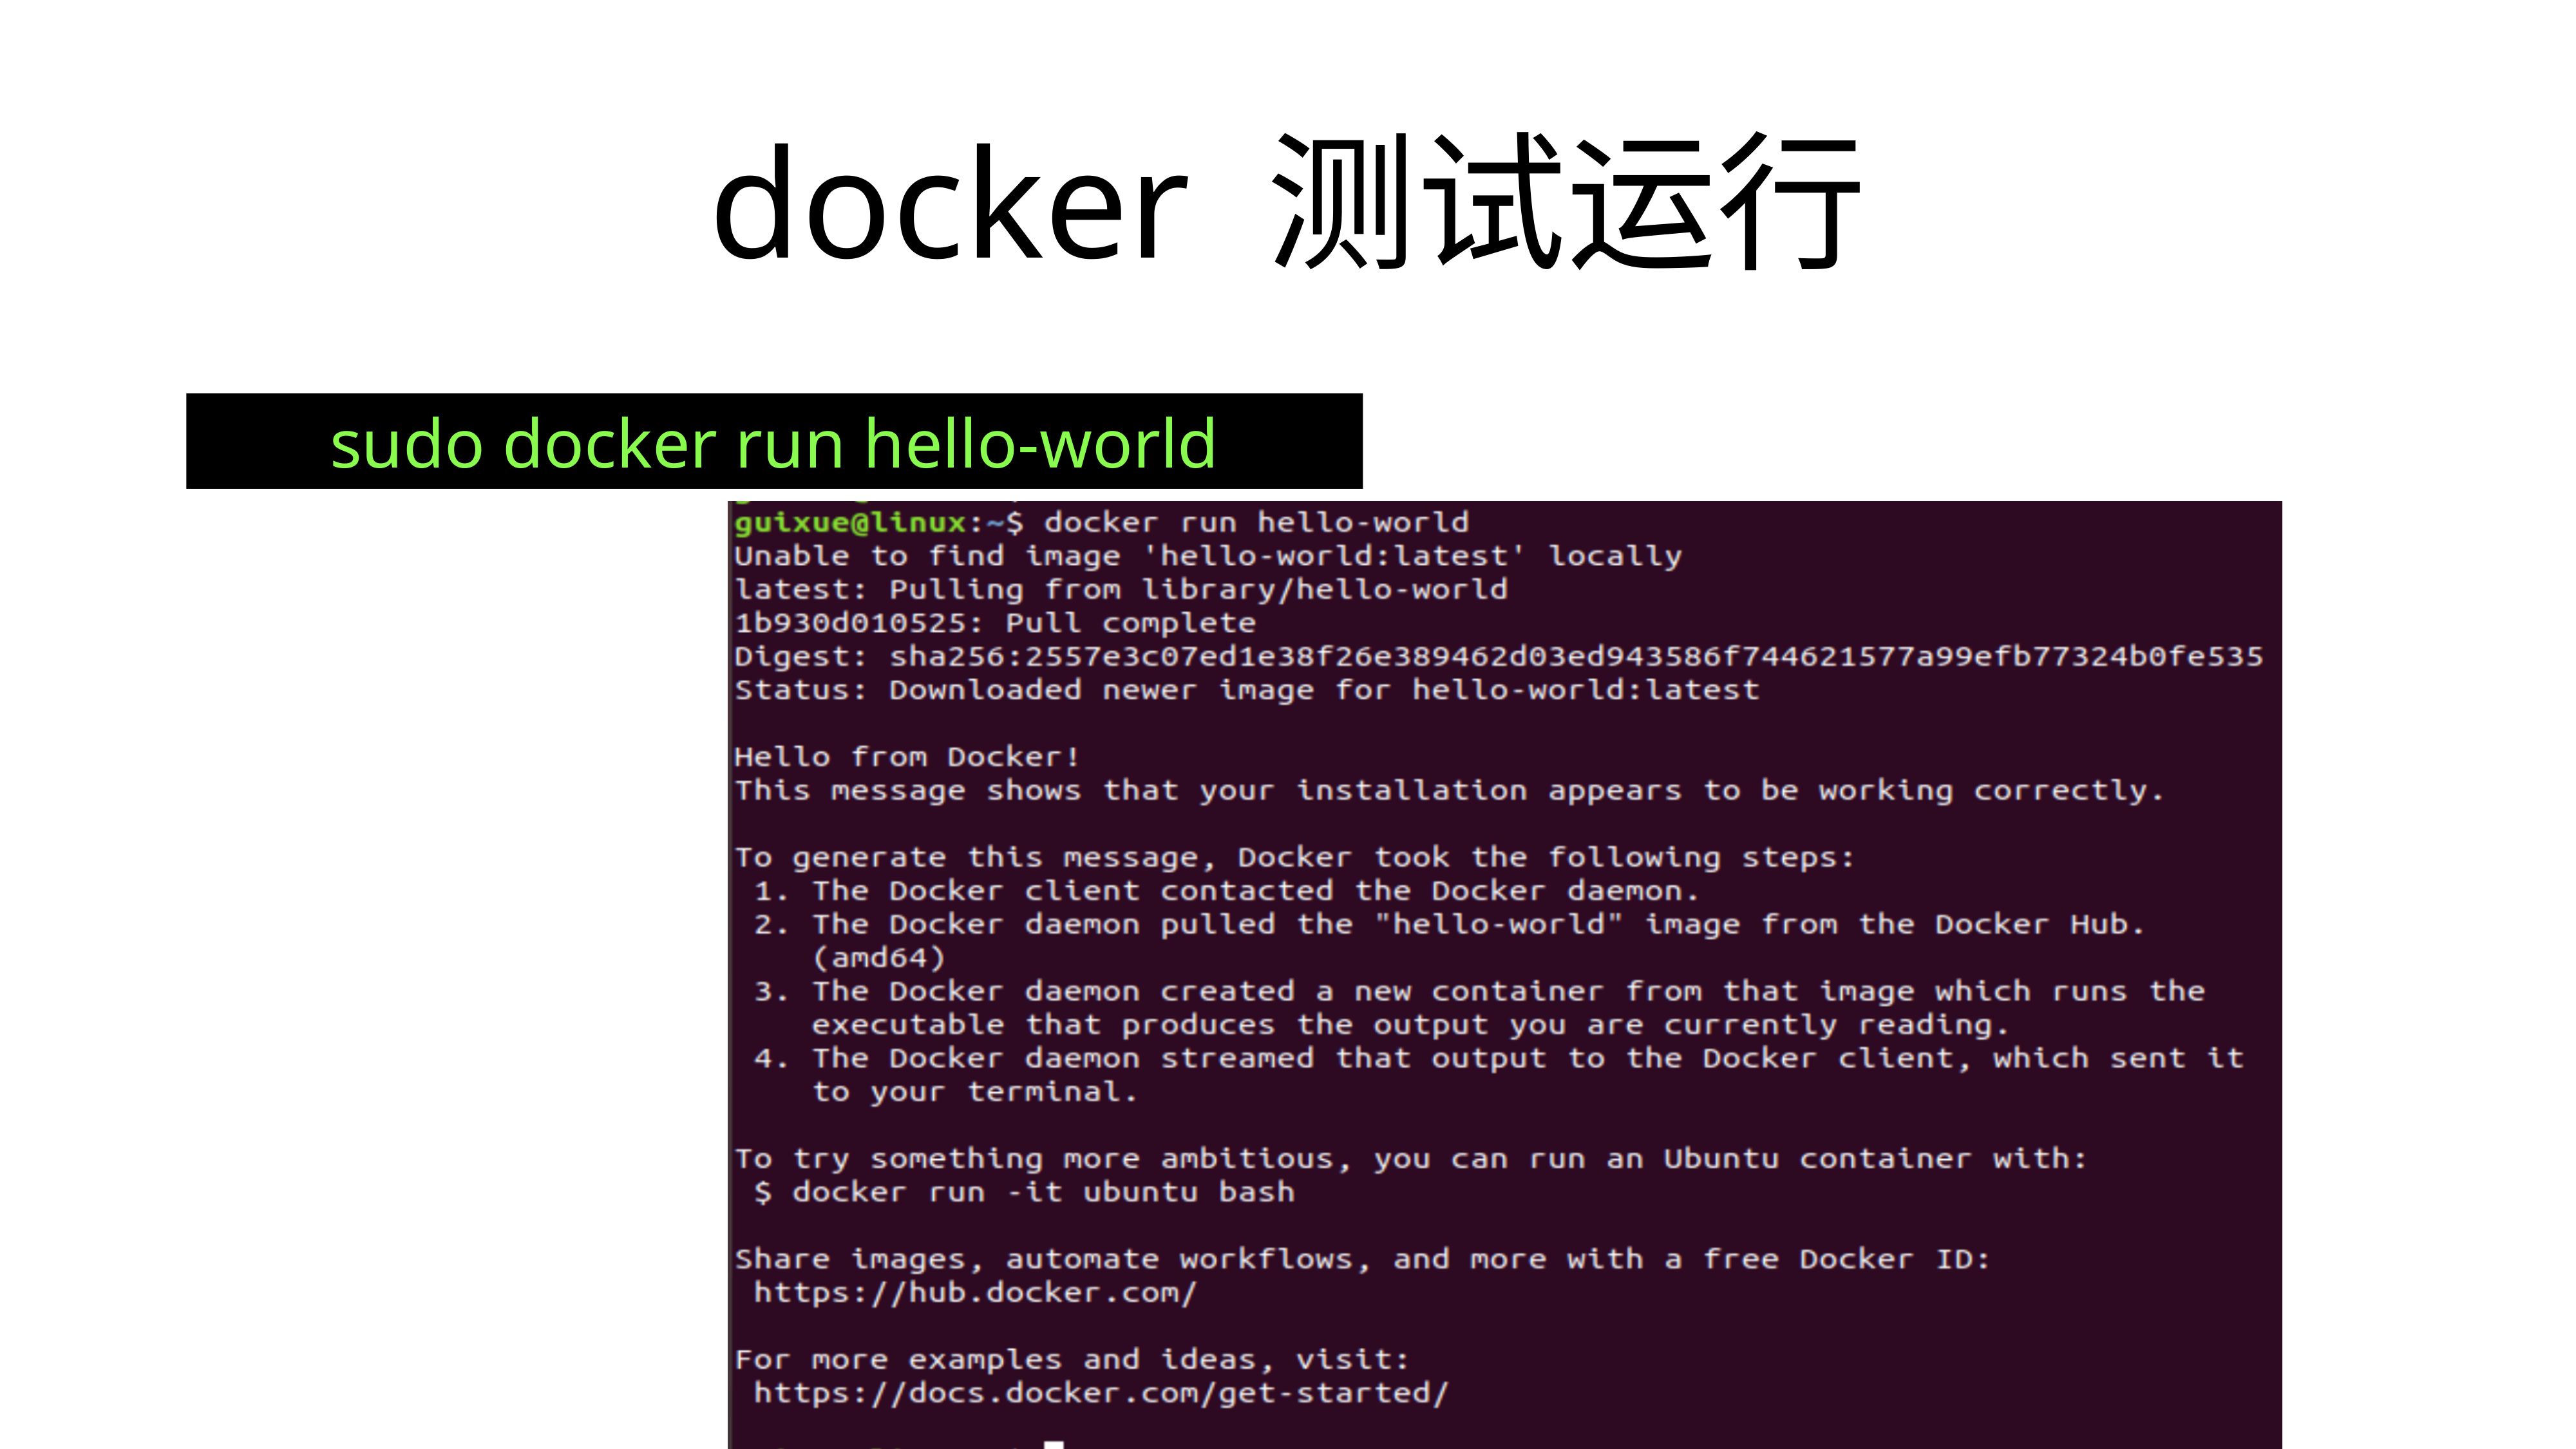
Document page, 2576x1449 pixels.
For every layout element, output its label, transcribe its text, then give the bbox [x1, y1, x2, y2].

title docker 测试运行 [463, 37, 2113, 359]
text_box sudo docker run hello-world [186, 393, 1363, 489]
picture [727, 501, 2283, 1449]
